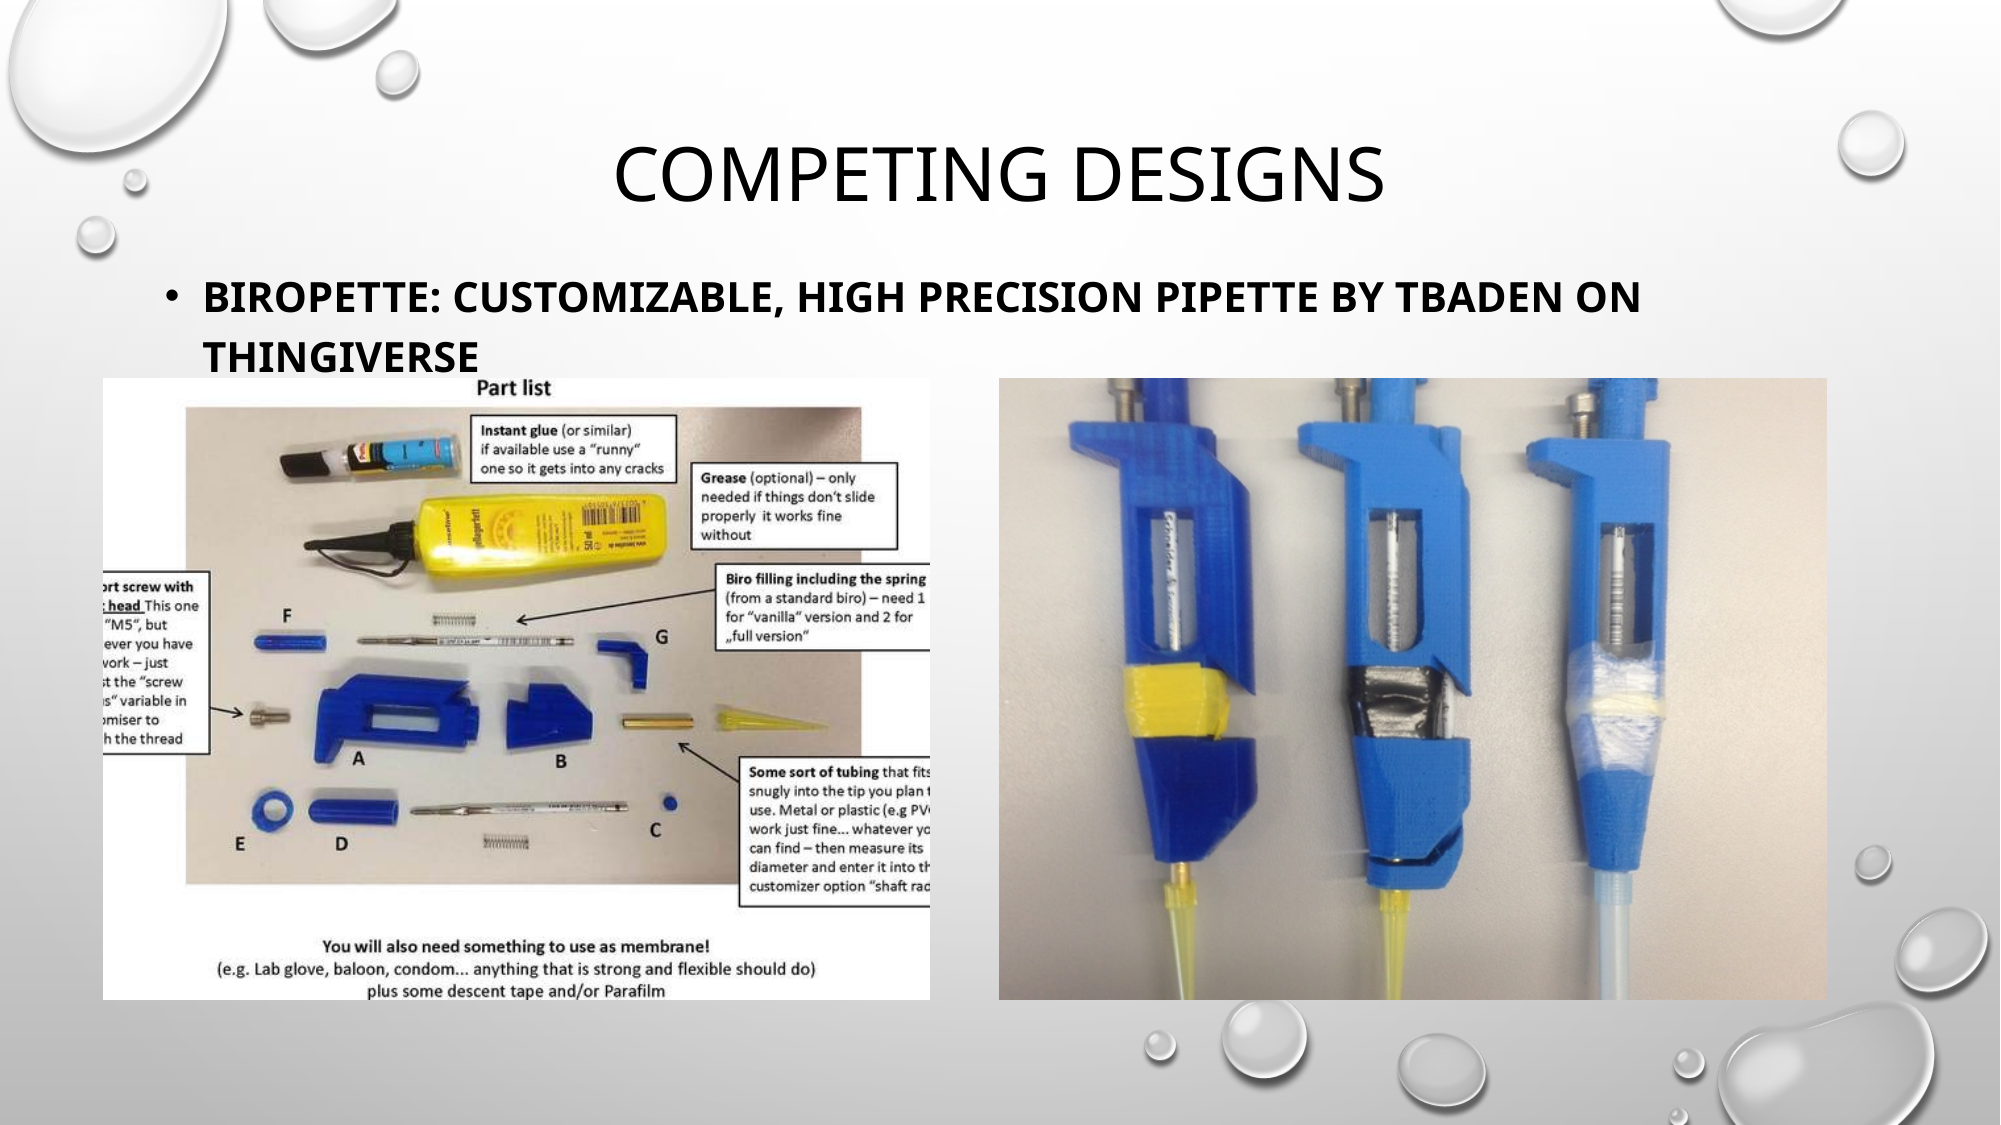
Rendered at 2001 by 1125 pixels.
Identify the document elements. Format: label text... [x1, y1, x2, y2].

title Competing Designs [149, 101, 1851, 254]
list Biropette: customizable, high precision pipette by tbaden on THingiverse [149, 253, 1850, 950]
picture [0, 0, 2000, 1125]
